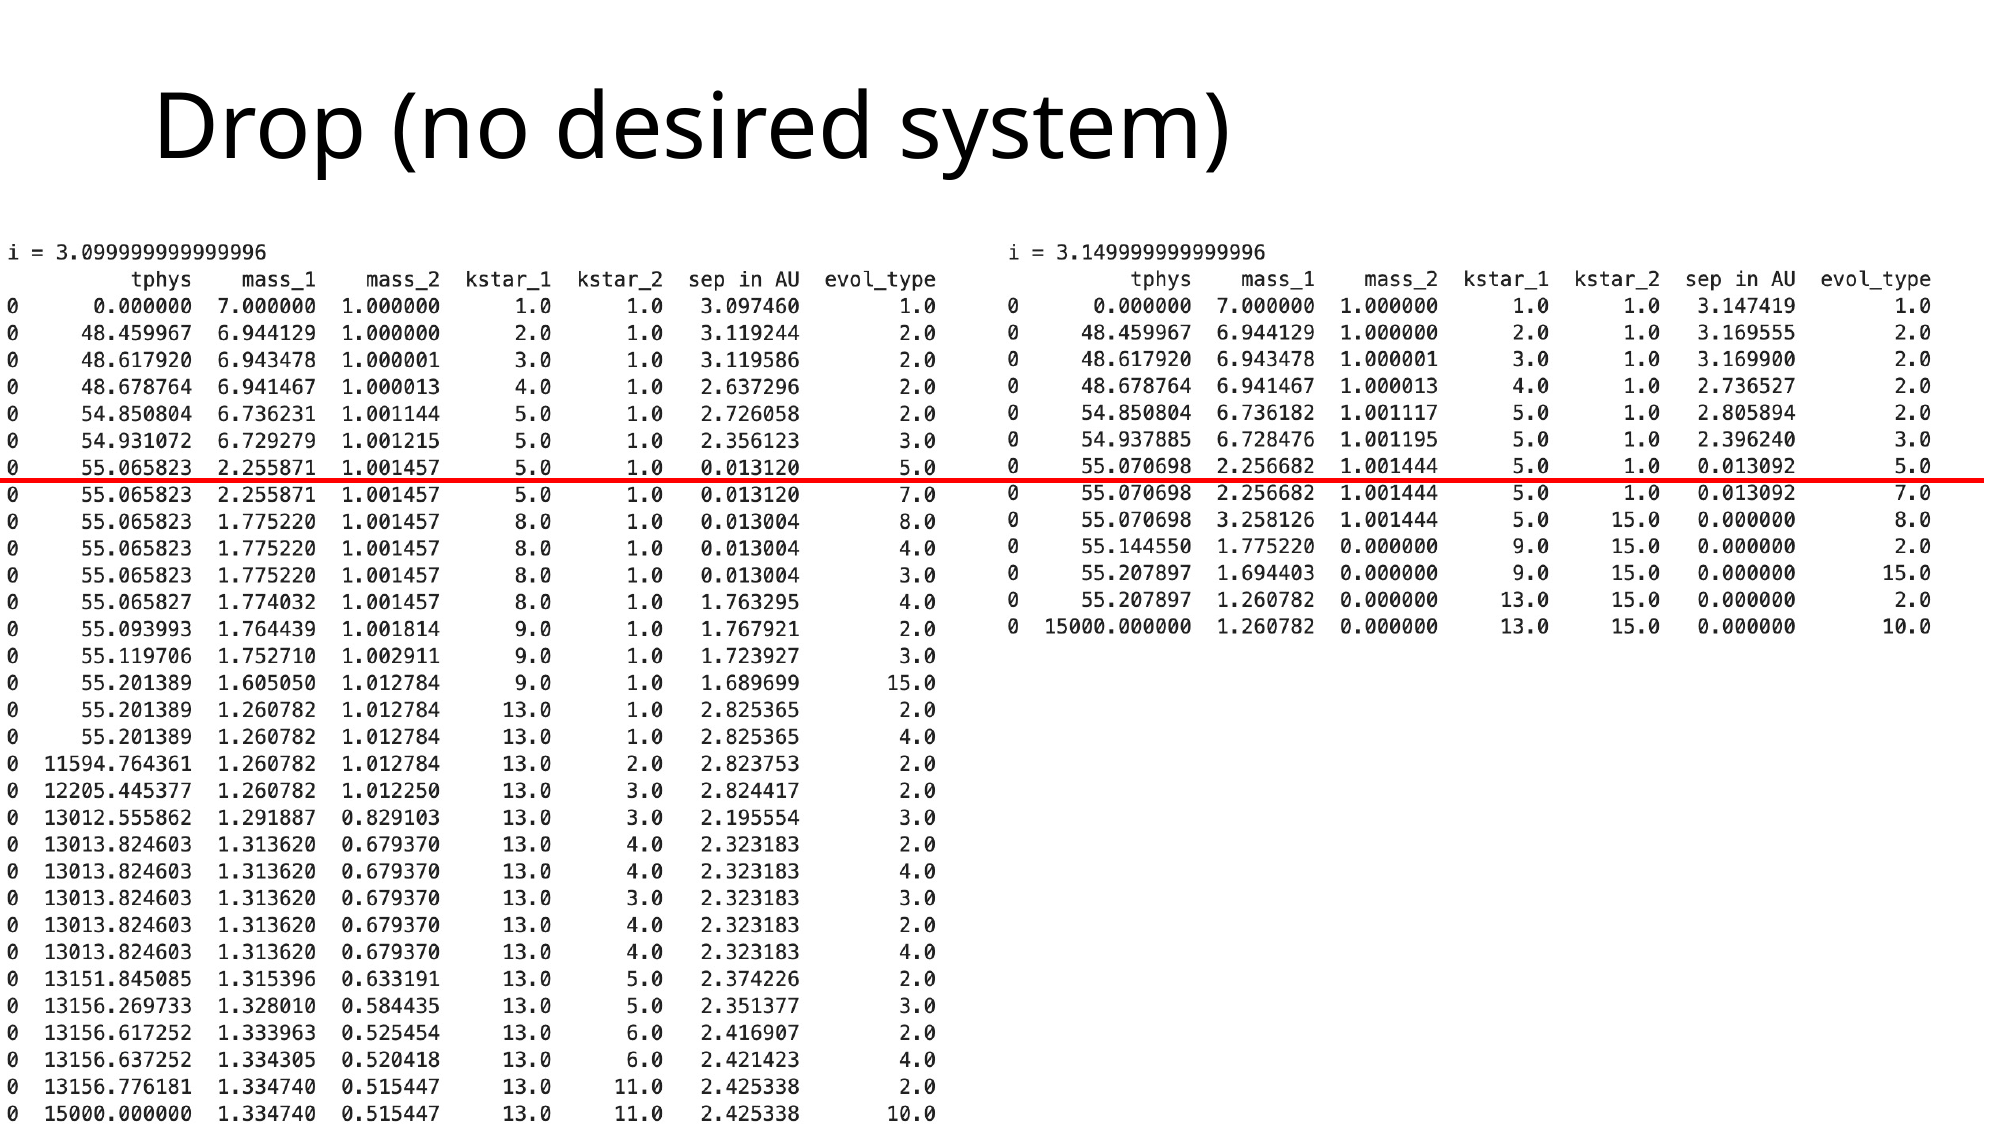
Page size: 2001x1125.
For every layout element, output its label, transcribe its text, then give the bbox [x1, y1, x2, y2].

title Drop (no desired system) [137, 20, 1863, 238]
picture [0, 481, 943, 1125]
picture [999, 481, 1943, 642]
picture [0, 237, 943, 480]
picture [999, 237, 1943, 480]
